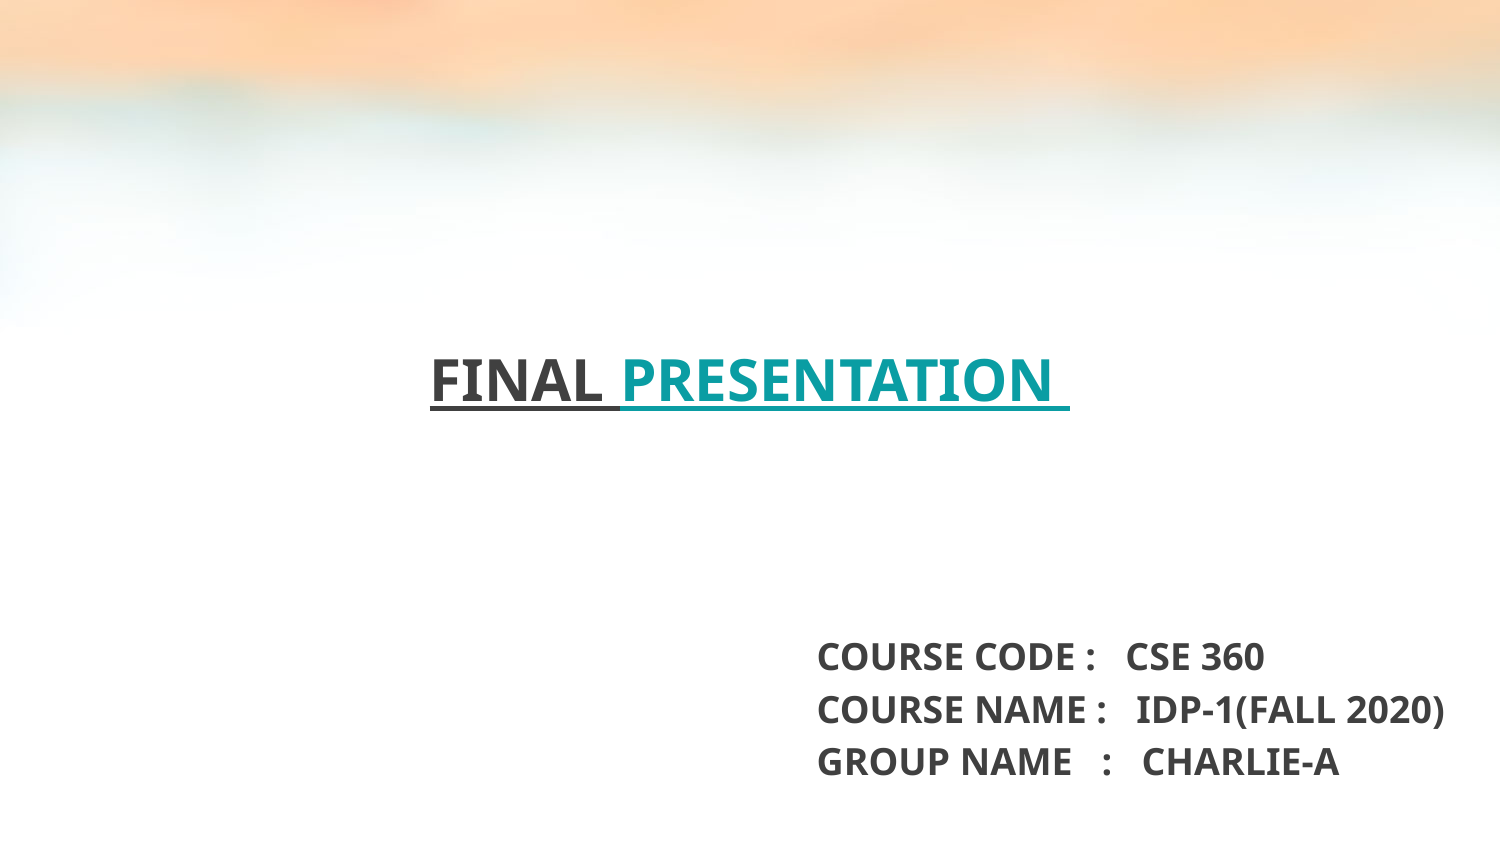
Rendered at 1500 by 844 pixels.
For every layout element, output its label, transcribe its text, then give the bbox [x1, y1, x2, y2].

list COURSE CODE : CSE 360 COURSE NAME : IDP-1(FALL 2020) GROUP NAME : CHARLIE-A [745, 610, 1473, 806]
picture [0, 0, 1500, 844]
text_box FINAL PRESENTATION [379, 336, 1121, 421]
